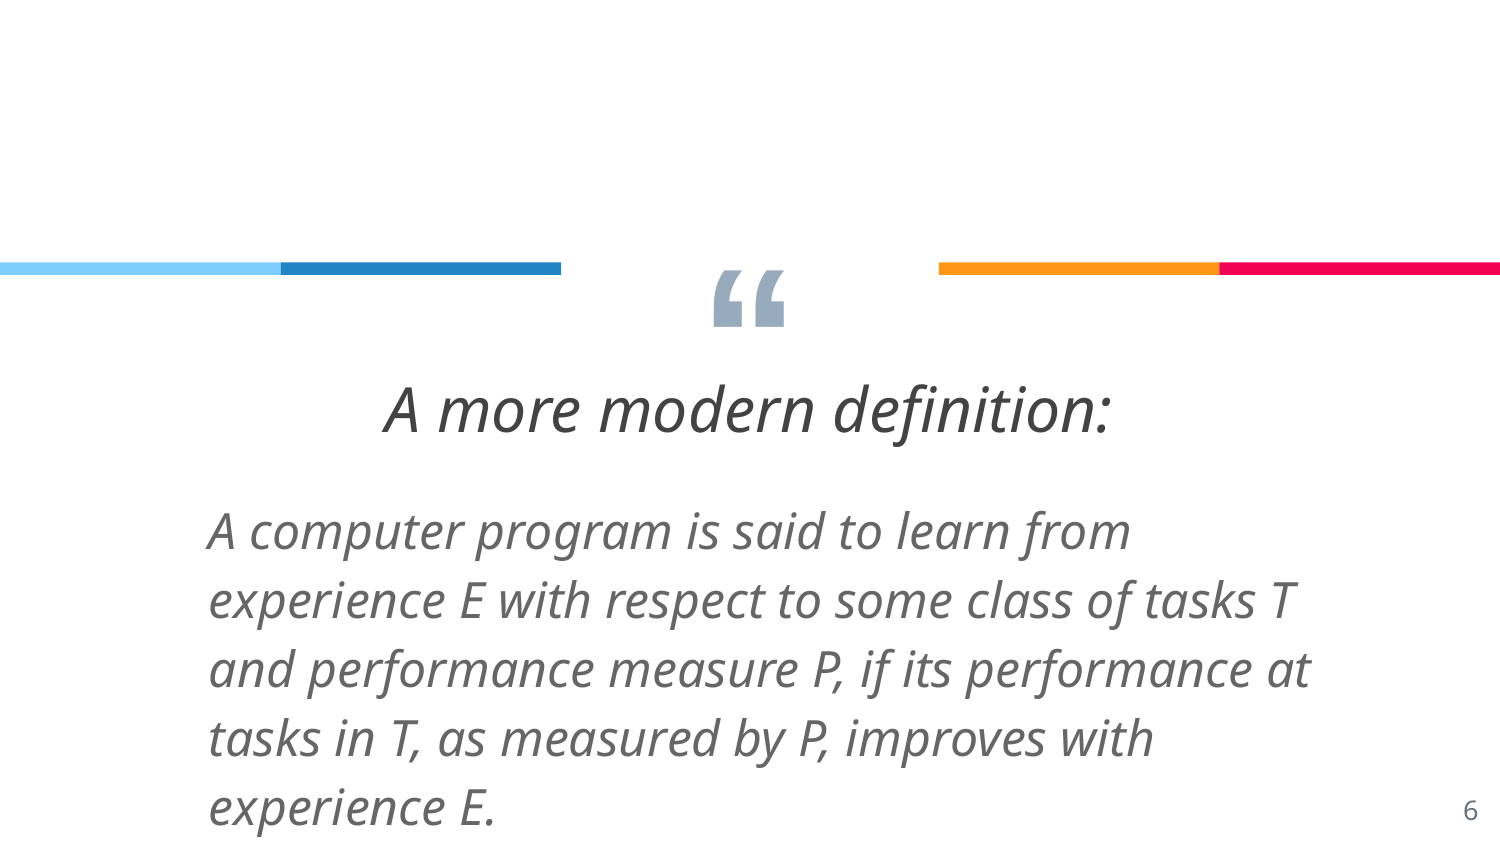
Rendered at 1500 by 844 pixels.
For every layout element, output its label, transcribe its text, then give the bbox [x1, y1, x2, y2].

list A more modern definition: [280, 354, 1220, 475]
slide_number ‹#› [1403, 779, 1494, 844]
text_box A computer program is said to learn from experience E with respect to some class of tasks T and performance measure P, if its performance at tasks in T, as measured by P, improves with experience E. [193, 475, 1341, 782]
